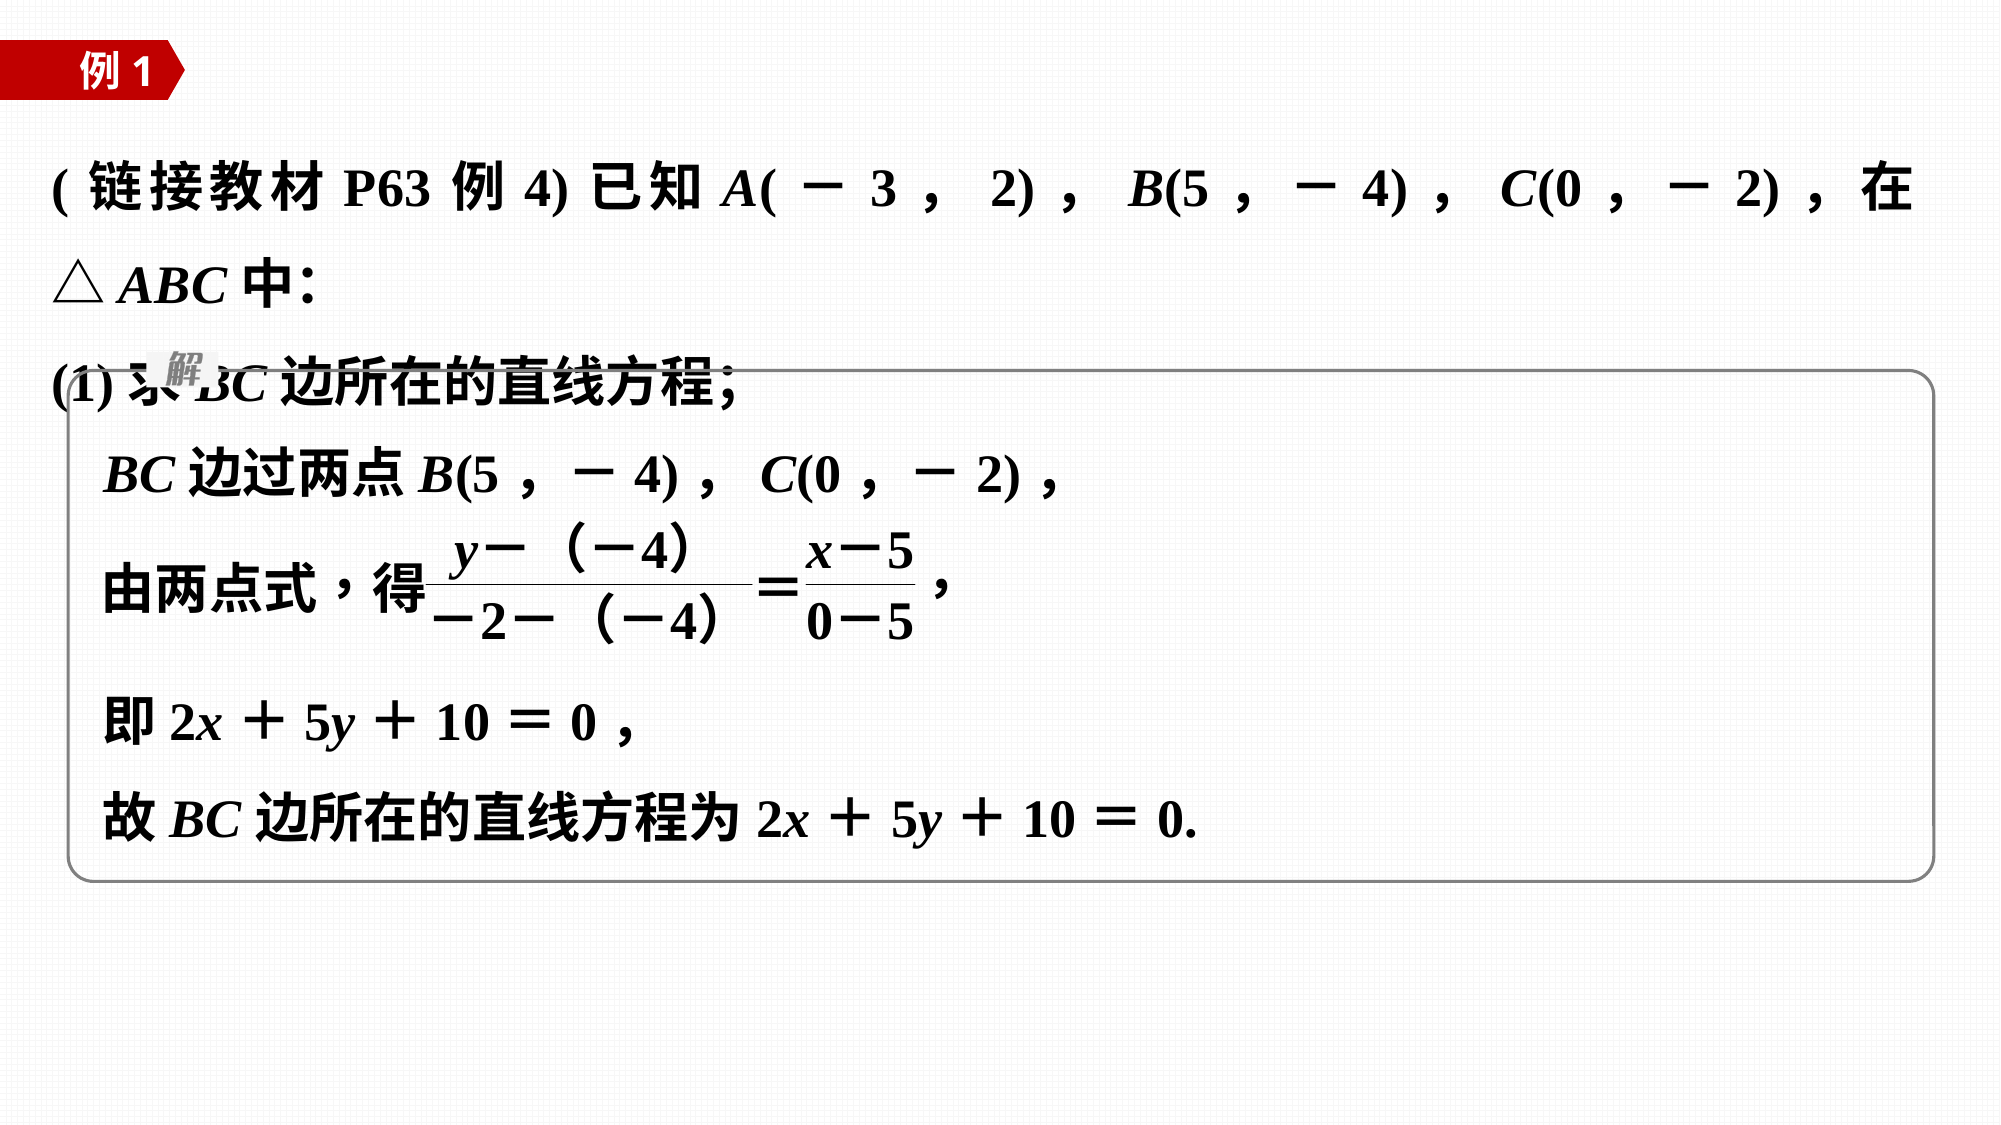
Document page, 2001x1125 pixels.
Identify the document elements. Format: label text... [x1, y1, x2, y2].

text_box [0, 40, 64, 100]
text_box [100, 504, 1984, 667]
text_box [171, 45, 185, 95]
text_box (链接教材P63例4)已知A(－3，2)，B(5，－4)，C(0，－2)，在△ABC中： (1)求BC边所在的直线方程； [36, 112, 1930, 420]
text_box 例1 [64, 37, 171, 102]
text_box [68, 351, 1934, 882]
